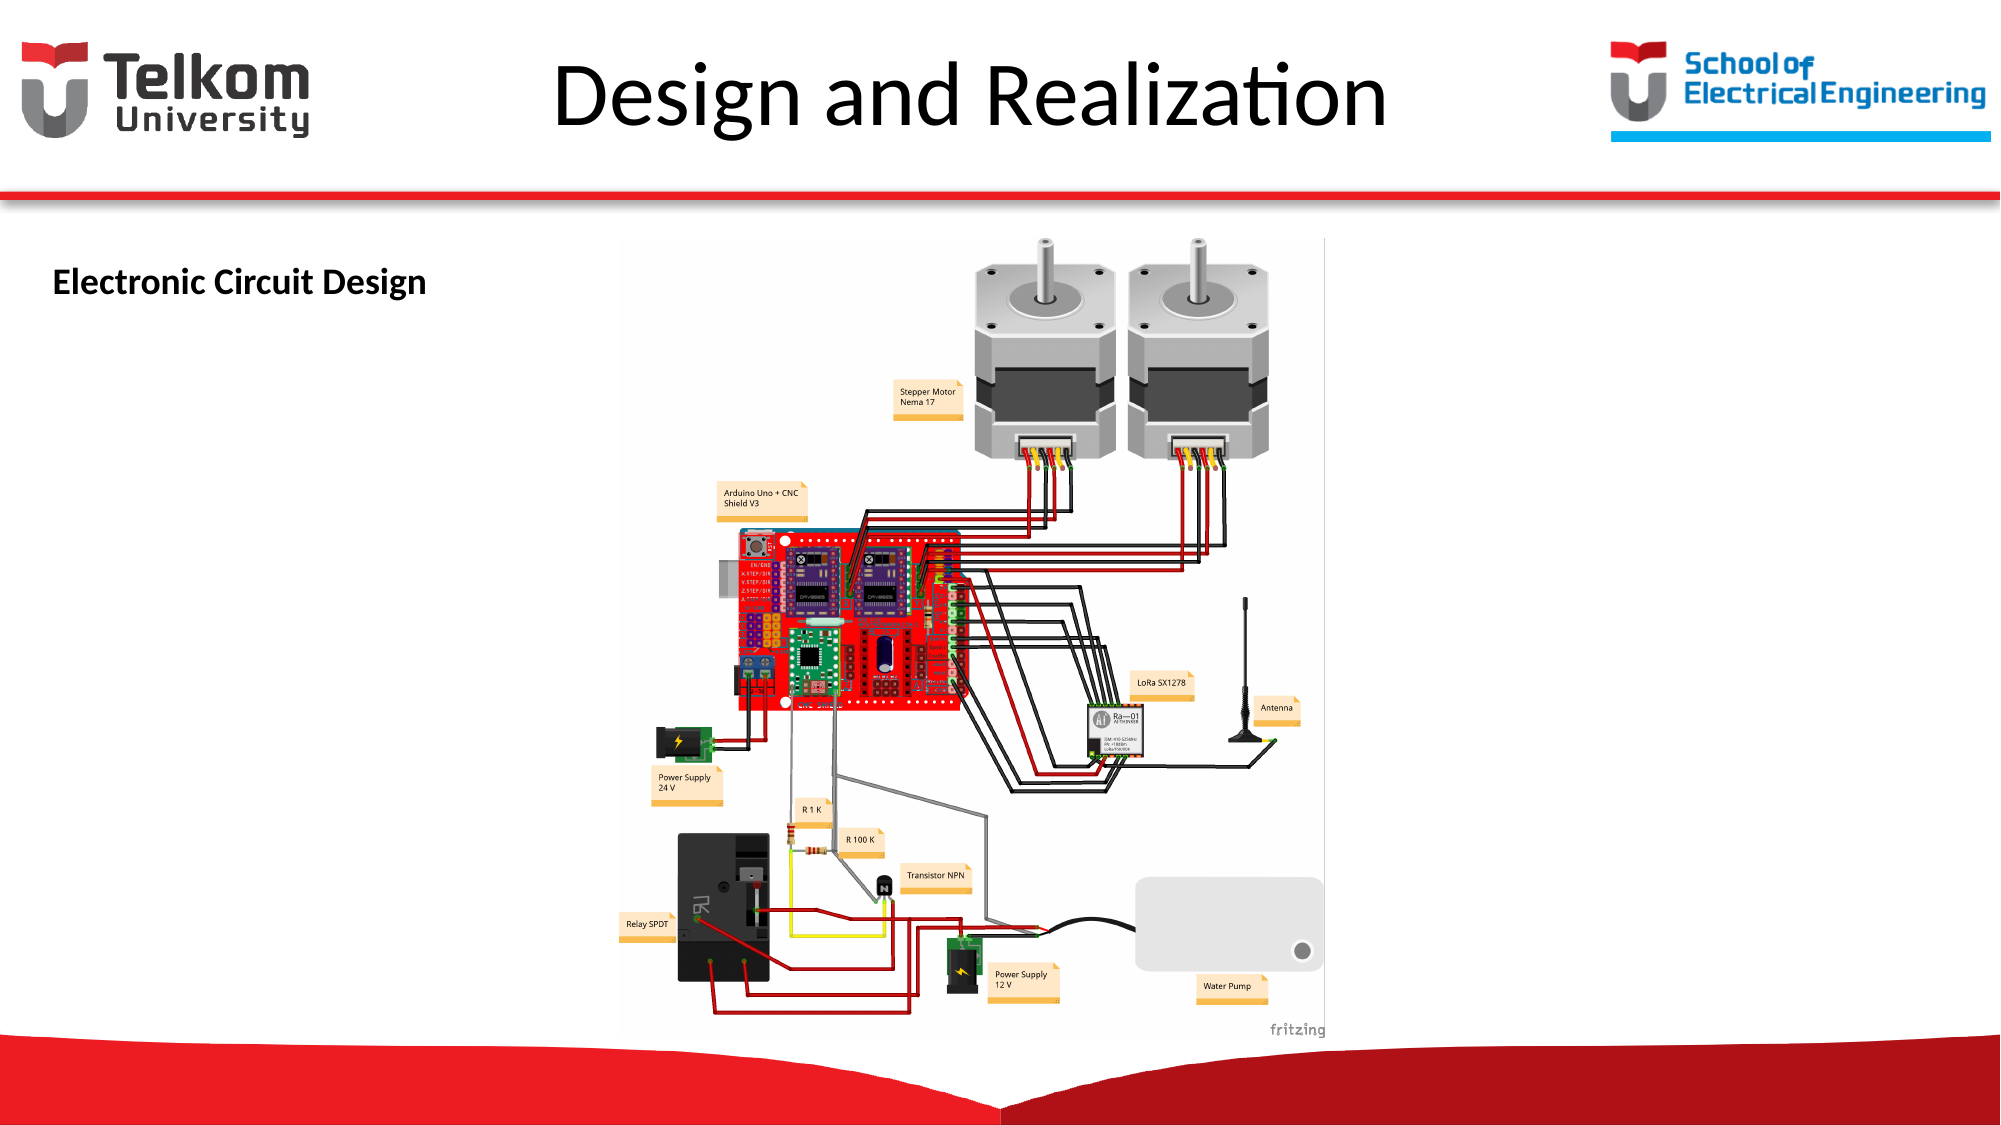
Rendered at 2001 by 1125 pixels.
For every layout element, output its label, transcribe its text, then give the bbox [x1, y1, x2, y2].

text_box [0, 191, 2000, 200]
picture [9, 37, 321, 142]
picture [1602, 41, 1991, 142]
text_box Design and Realization [525, 26, 1418, 152]
picture [0, 238, 2000, 1125]
text_box Electronic Circuit Design [38, 249, 619, 310]
